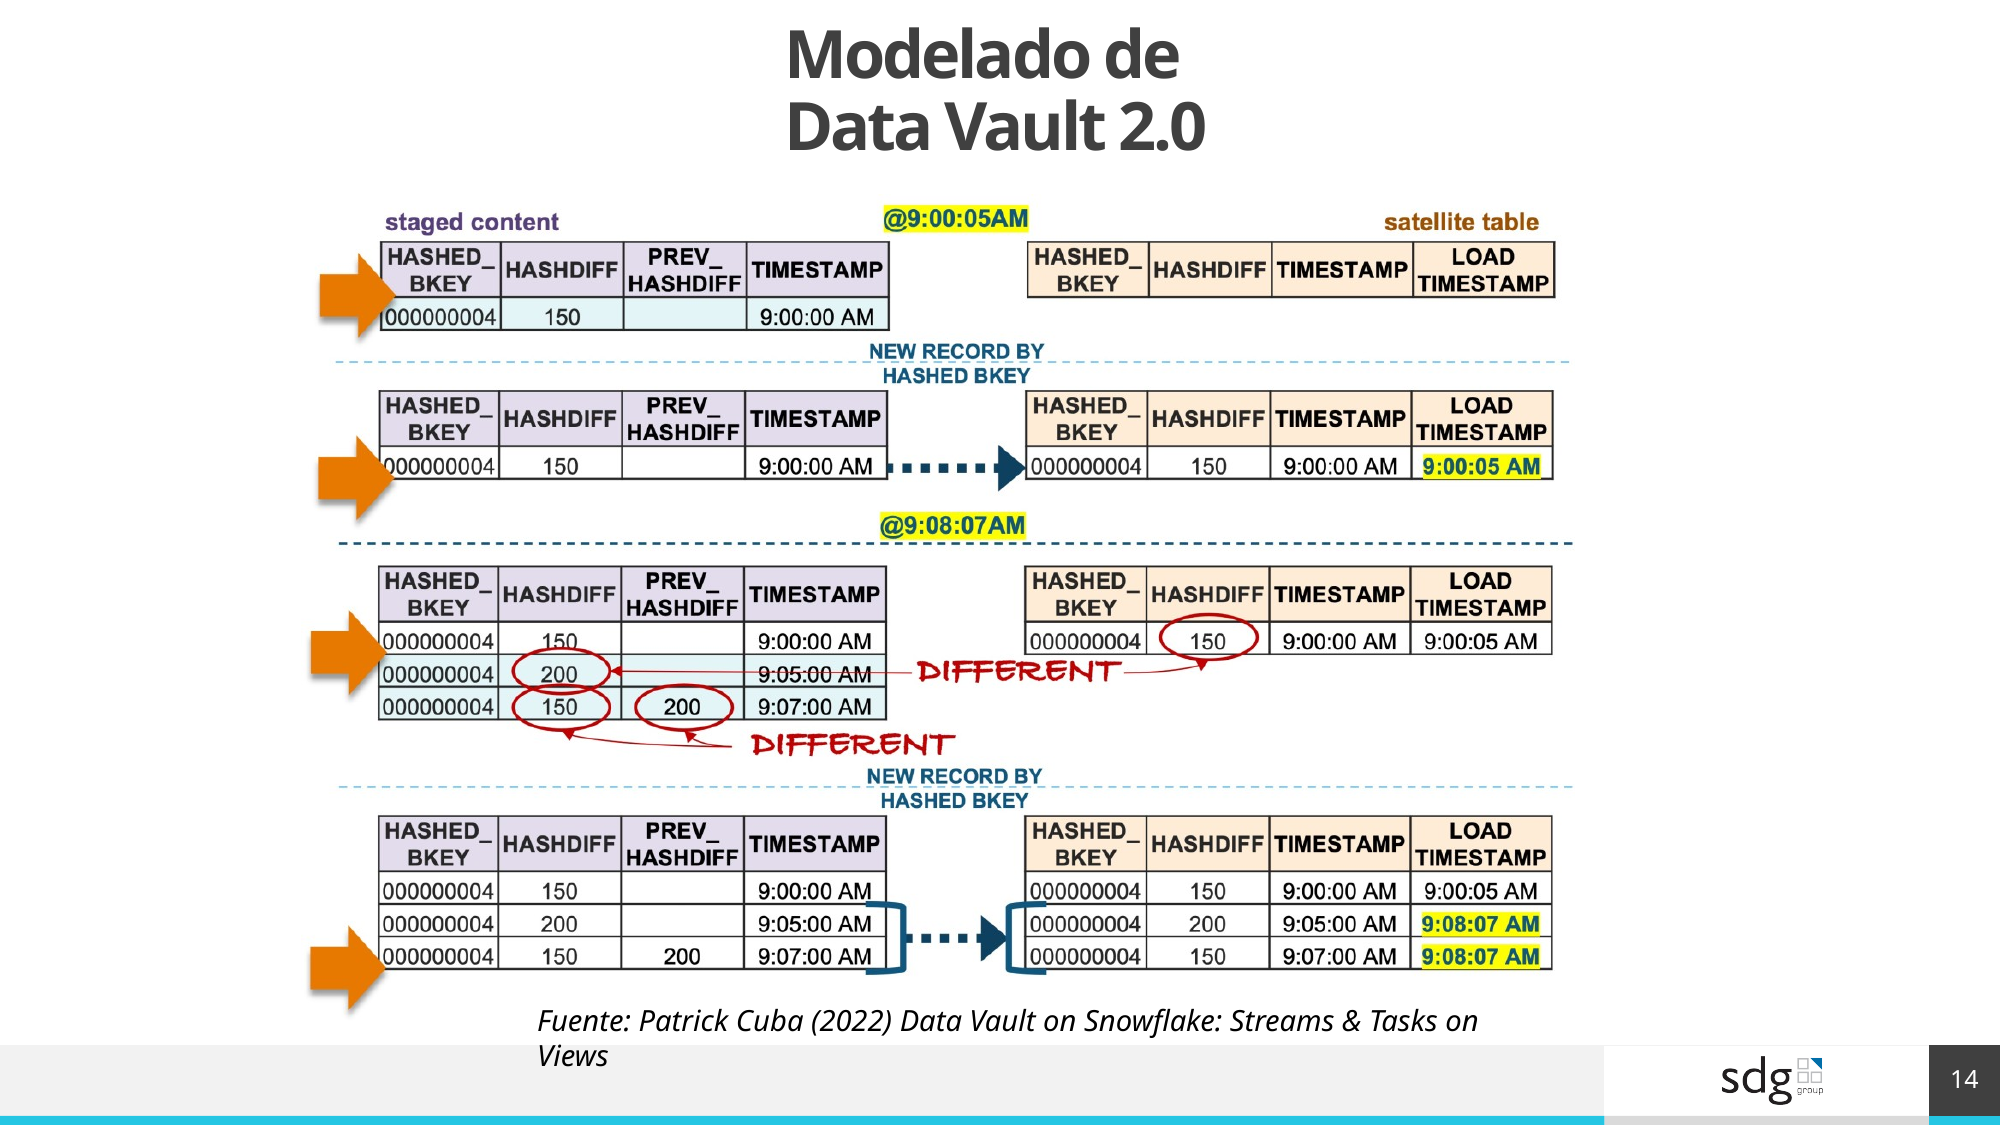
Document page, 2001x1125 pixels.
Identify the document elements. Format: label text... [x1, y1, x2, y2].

picture [1722, 1056, 1823, 1105]
slide_number 14 [1929, 1045, 2000, 1116]
title Modelado de Data Vault 2.0 [784, 71, 2000, 114]
picture [301, 194, 1575, 1026]
text_box Fuente: Patrick Cuba (2022) Data Vault on Snowflake: Streams & Tasks on Views [522, 1026, 1518, 1080]
